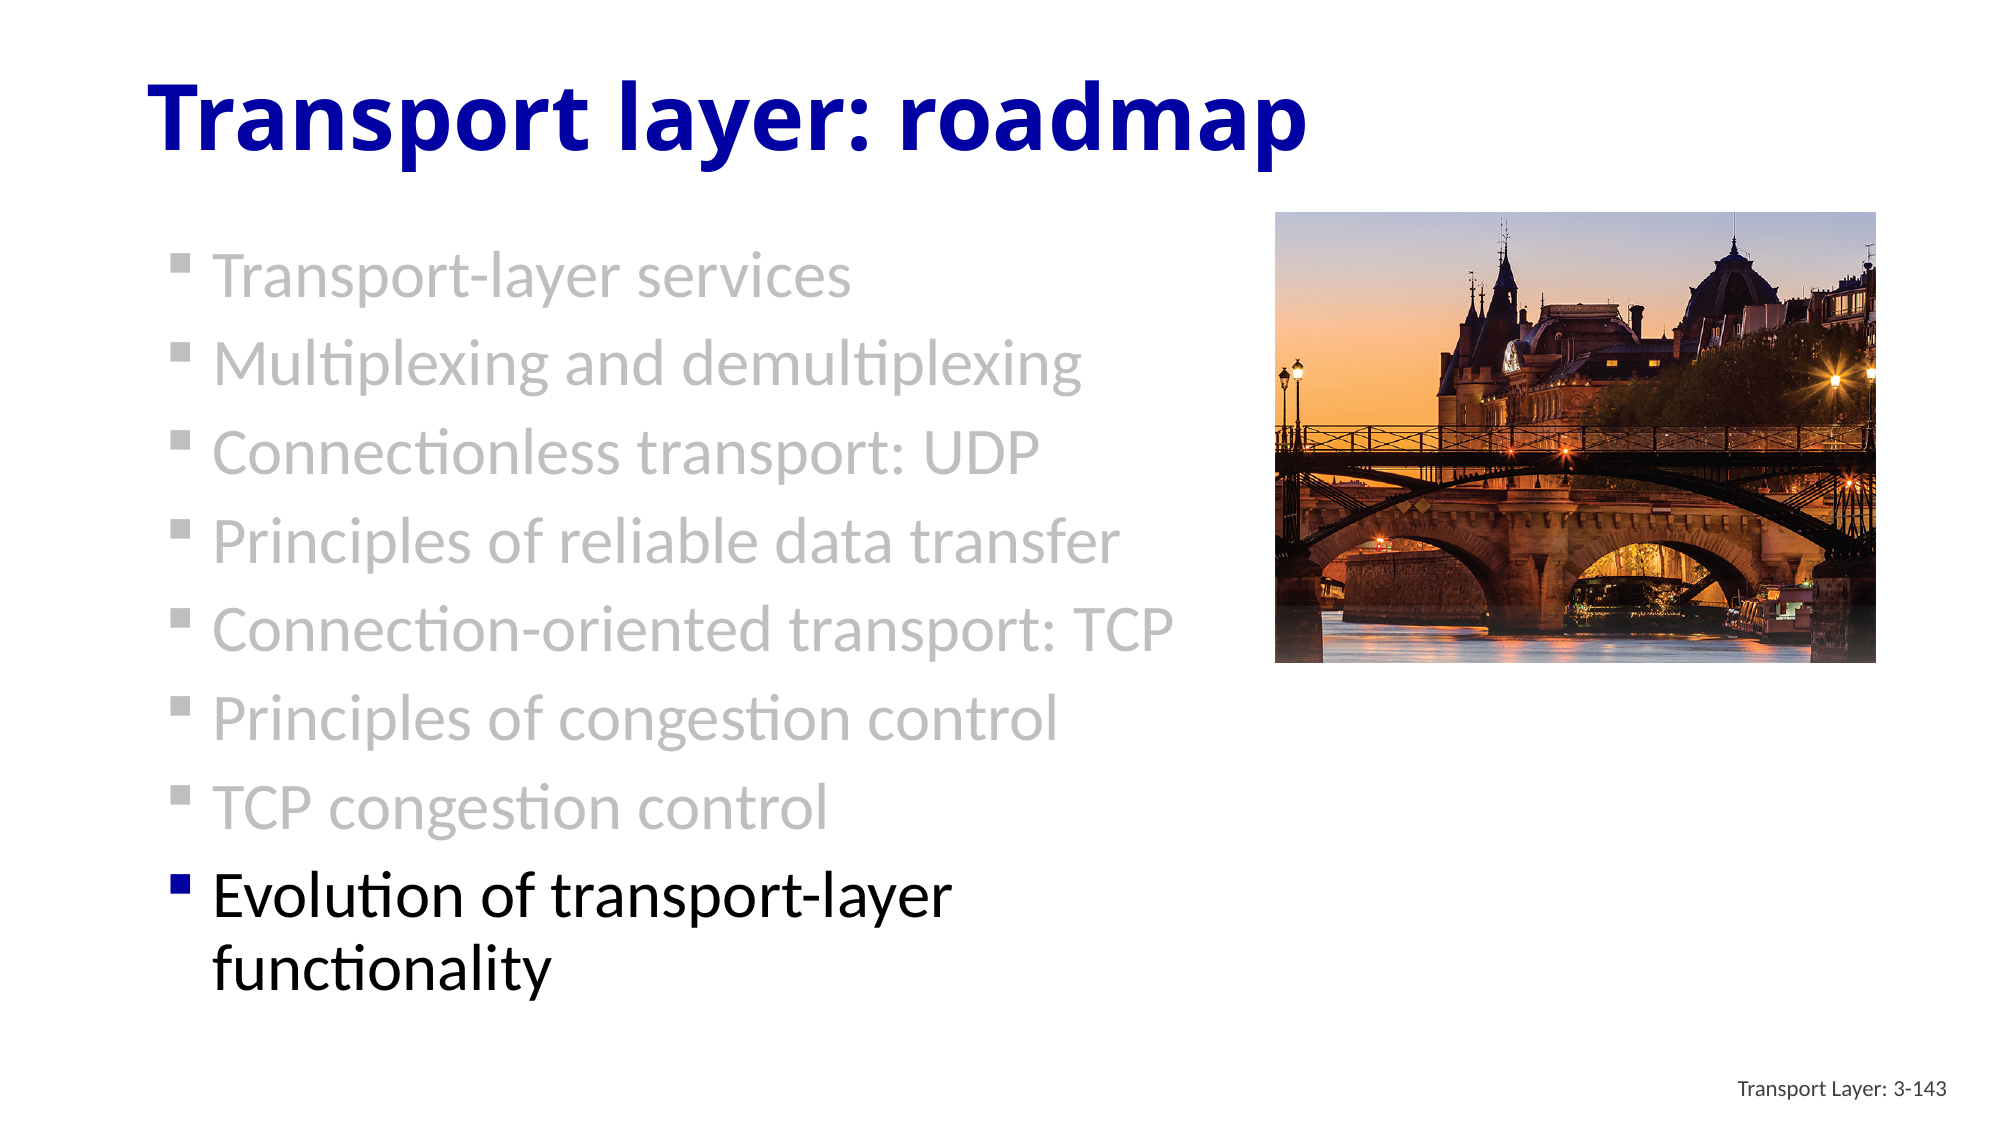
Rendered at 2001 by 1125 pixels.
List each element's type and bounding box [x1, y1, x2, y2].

slide_number [1512, 1056, 1963, 1117]
picture [1275, 212, 1876, 663]
title [131, 47, 1856, 195]
list [131, 231, 1217, 1057]
